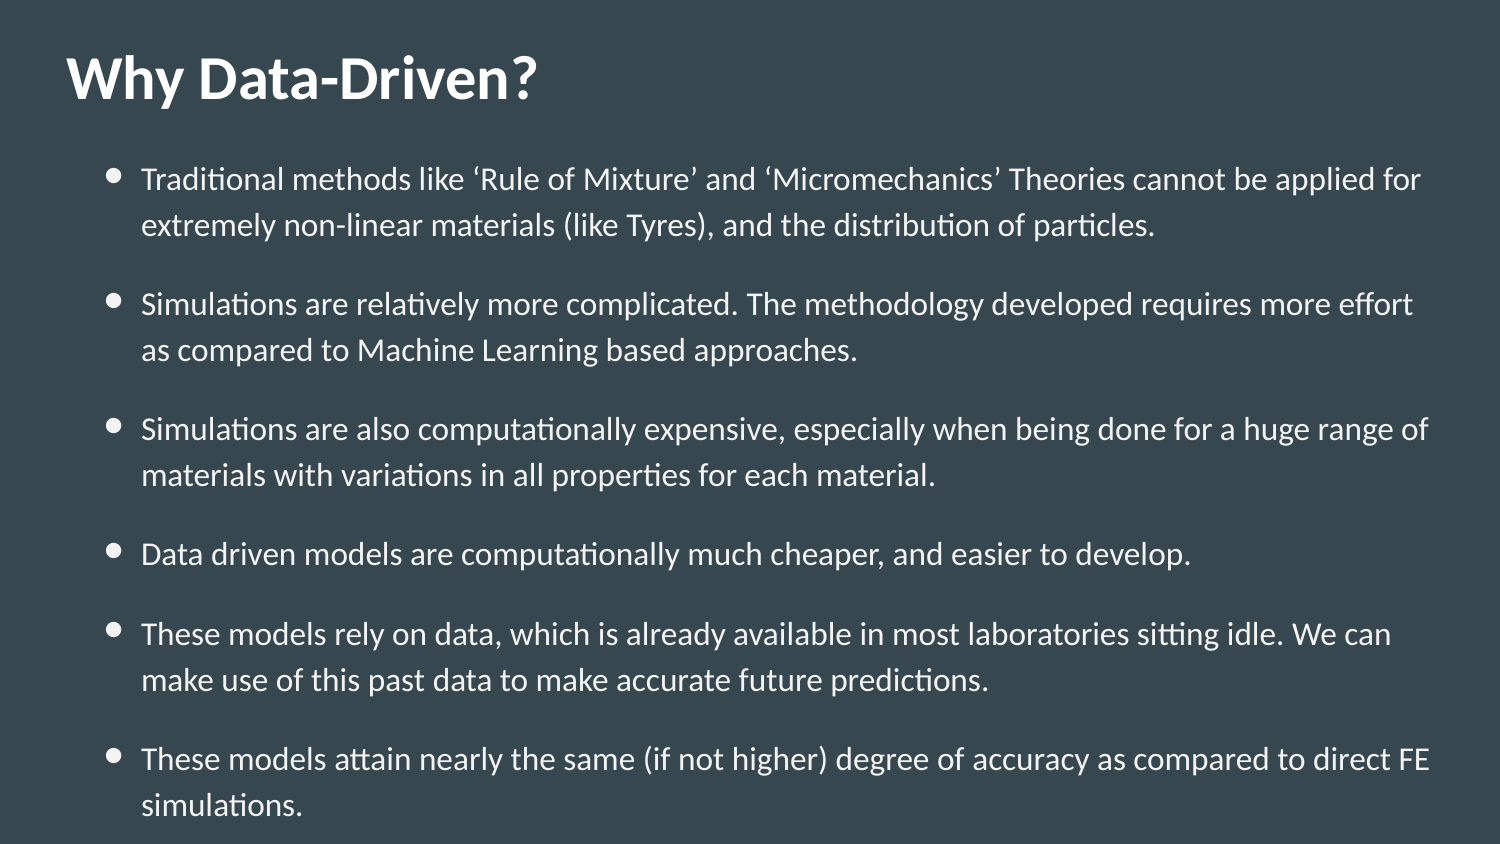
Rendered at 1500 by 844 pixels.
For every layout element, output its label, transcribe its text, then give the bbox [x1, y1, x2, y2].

list Traditional methods like ‘Rule of Mixture’ and ‘Micromechanics’ Theories cannot be applied for extremely non-linear materials (like Tyres), and the distribution of particles. Simulations are relatively more complicated. The methodology developed requires more effort as compared to Machine Learning based approaches. Simulations are also computationally expensive, especially when being done for a huge range of materials with variations in all properties for each material. Data driven models are computationally much cheaper, and easier to develop. These models rely on data, which is already available in most laboratories sitting idle. We can make use of this past data to make accurate future predictions. These models attain nearly the same (if not higher) degree of accuracy as compared to direct FE simulations. [51, 136, 1449, 771]
title Why Data-Driven? [51, 22, 1449, 117]
